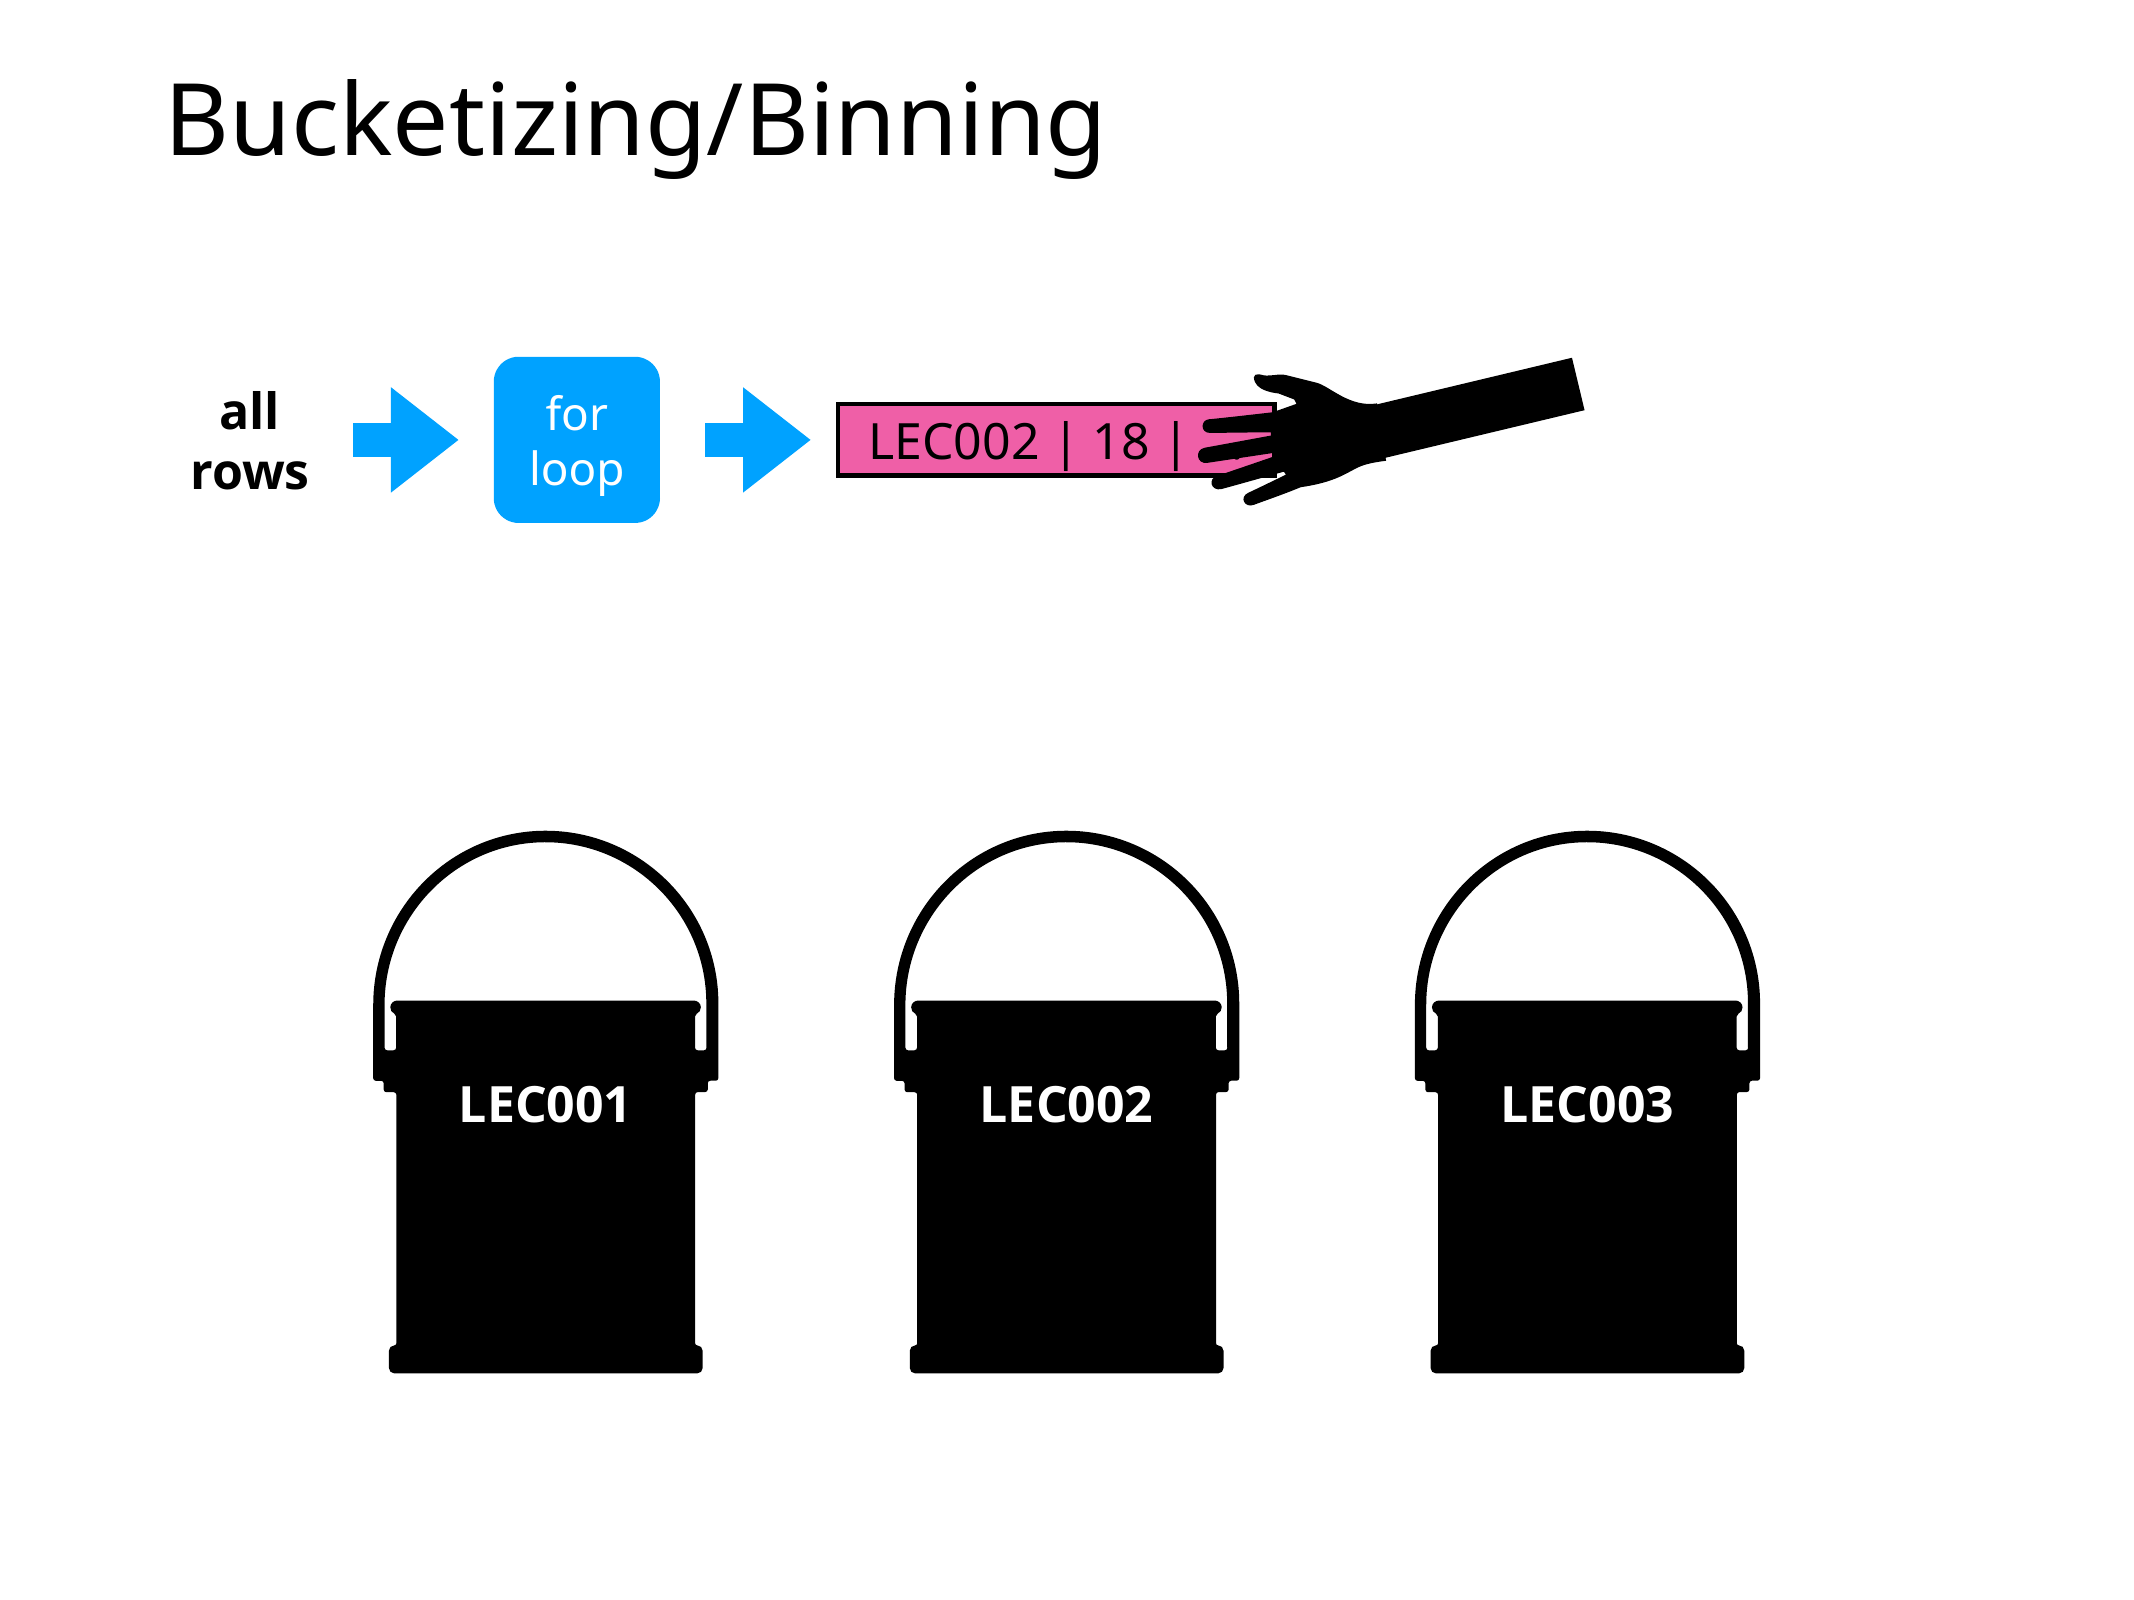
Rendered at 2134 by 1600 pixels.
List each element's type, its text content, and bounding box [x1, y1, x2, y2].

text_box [372, 830, 719, 1374]
text_box for loop [493, 356, 661, 523]
text_box [838, 404, 860, 476]
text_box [1186, 356, 1585, 513]
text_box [893, 830, 1240, 1374]
text_box LEC002 | 18 | ... [860, 401, 1186, 479]
text_box [705, 387, 811, 493]
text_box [1414, 830, 1761, 1374]
text_box [353, 387, 459, 493]
text_box all rows [181, 371, 319, 509]
title Bucketizing/Binning [155, 41, 1978, 191]
